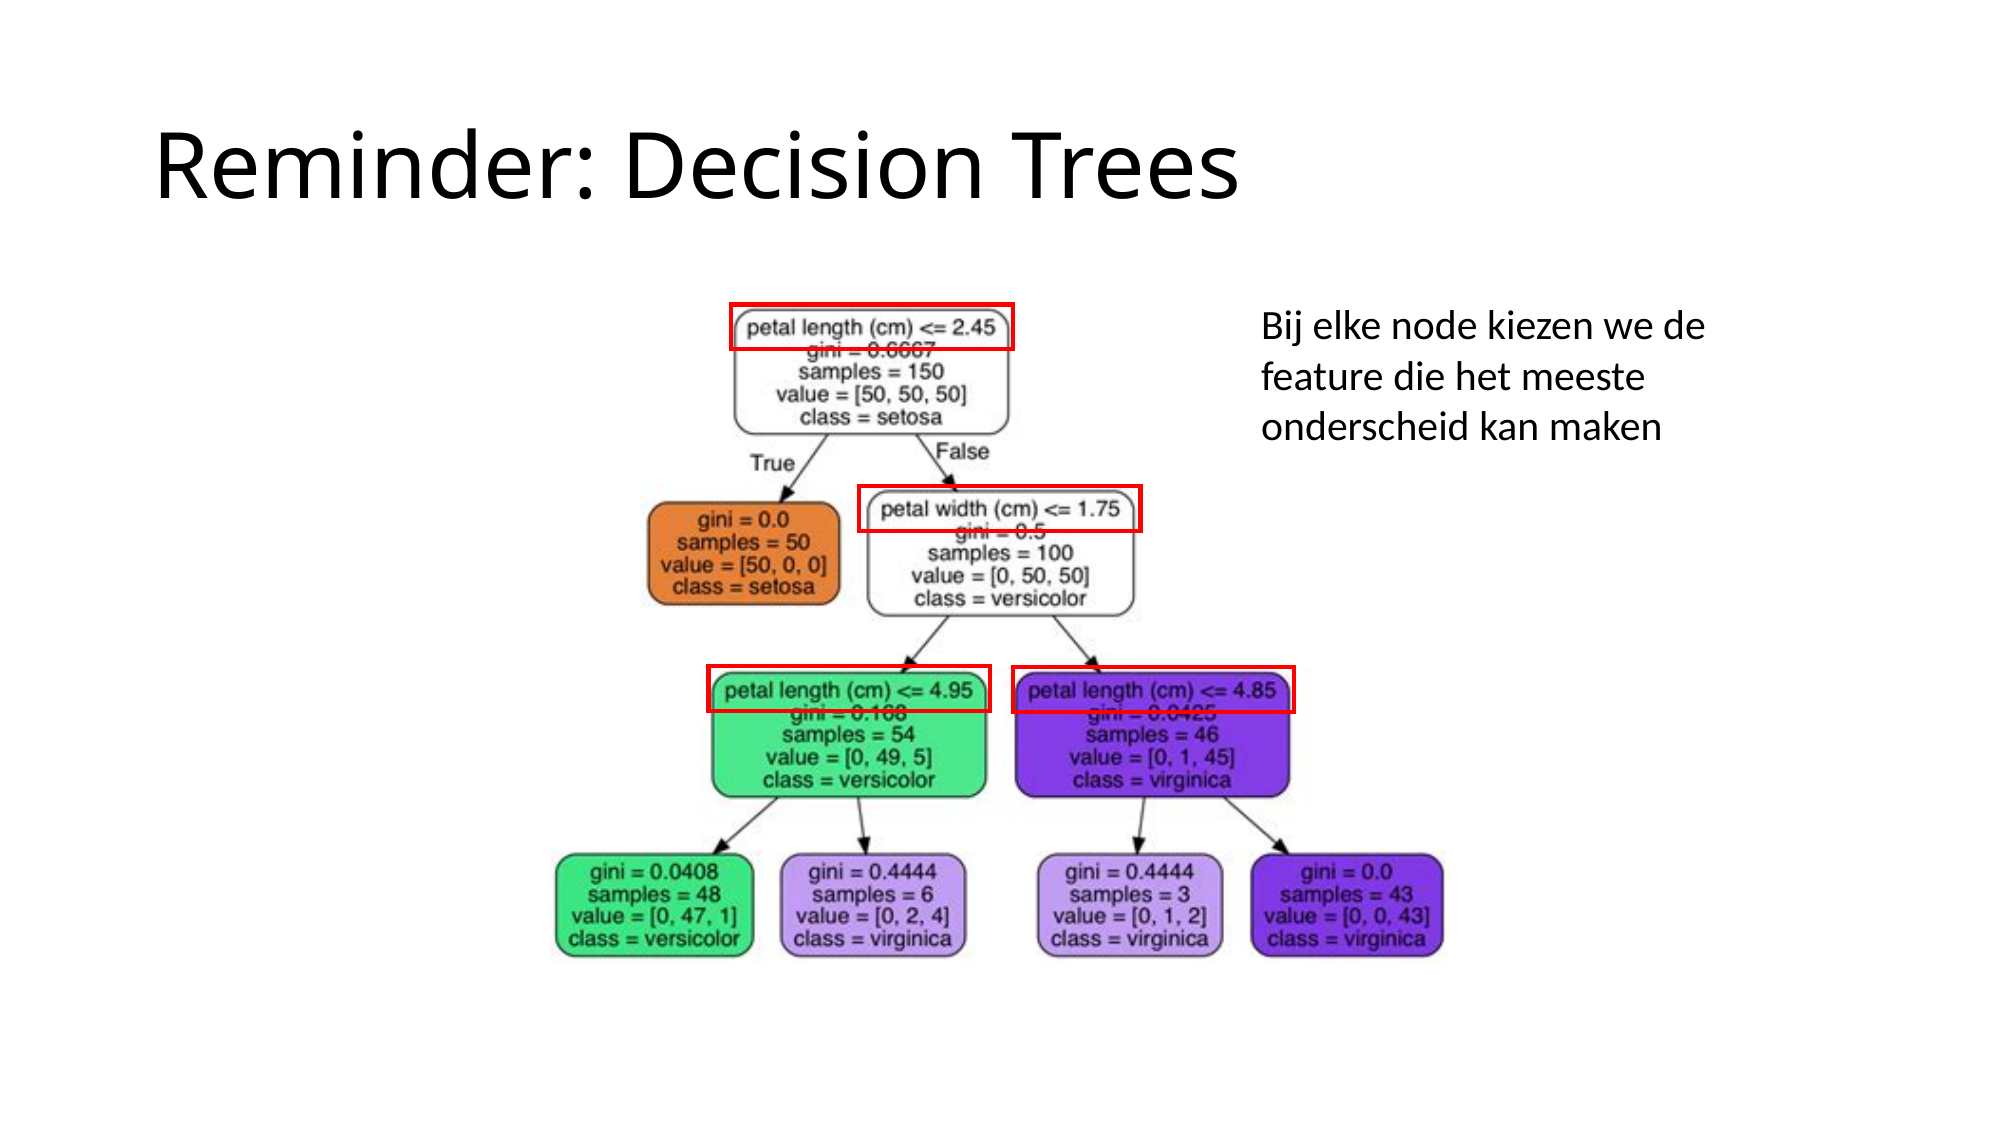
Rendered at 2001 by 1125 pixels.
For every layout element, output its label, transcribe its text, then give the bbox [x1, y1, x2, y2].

picture [550, 304, 1450, 963]
text_box Bij elke node kiezen we de feature die het meeste onderscheid kan maken [1246, 291, 1770, 456]
title Reminder: Decision Trees [137, 59, 1863, 278]
